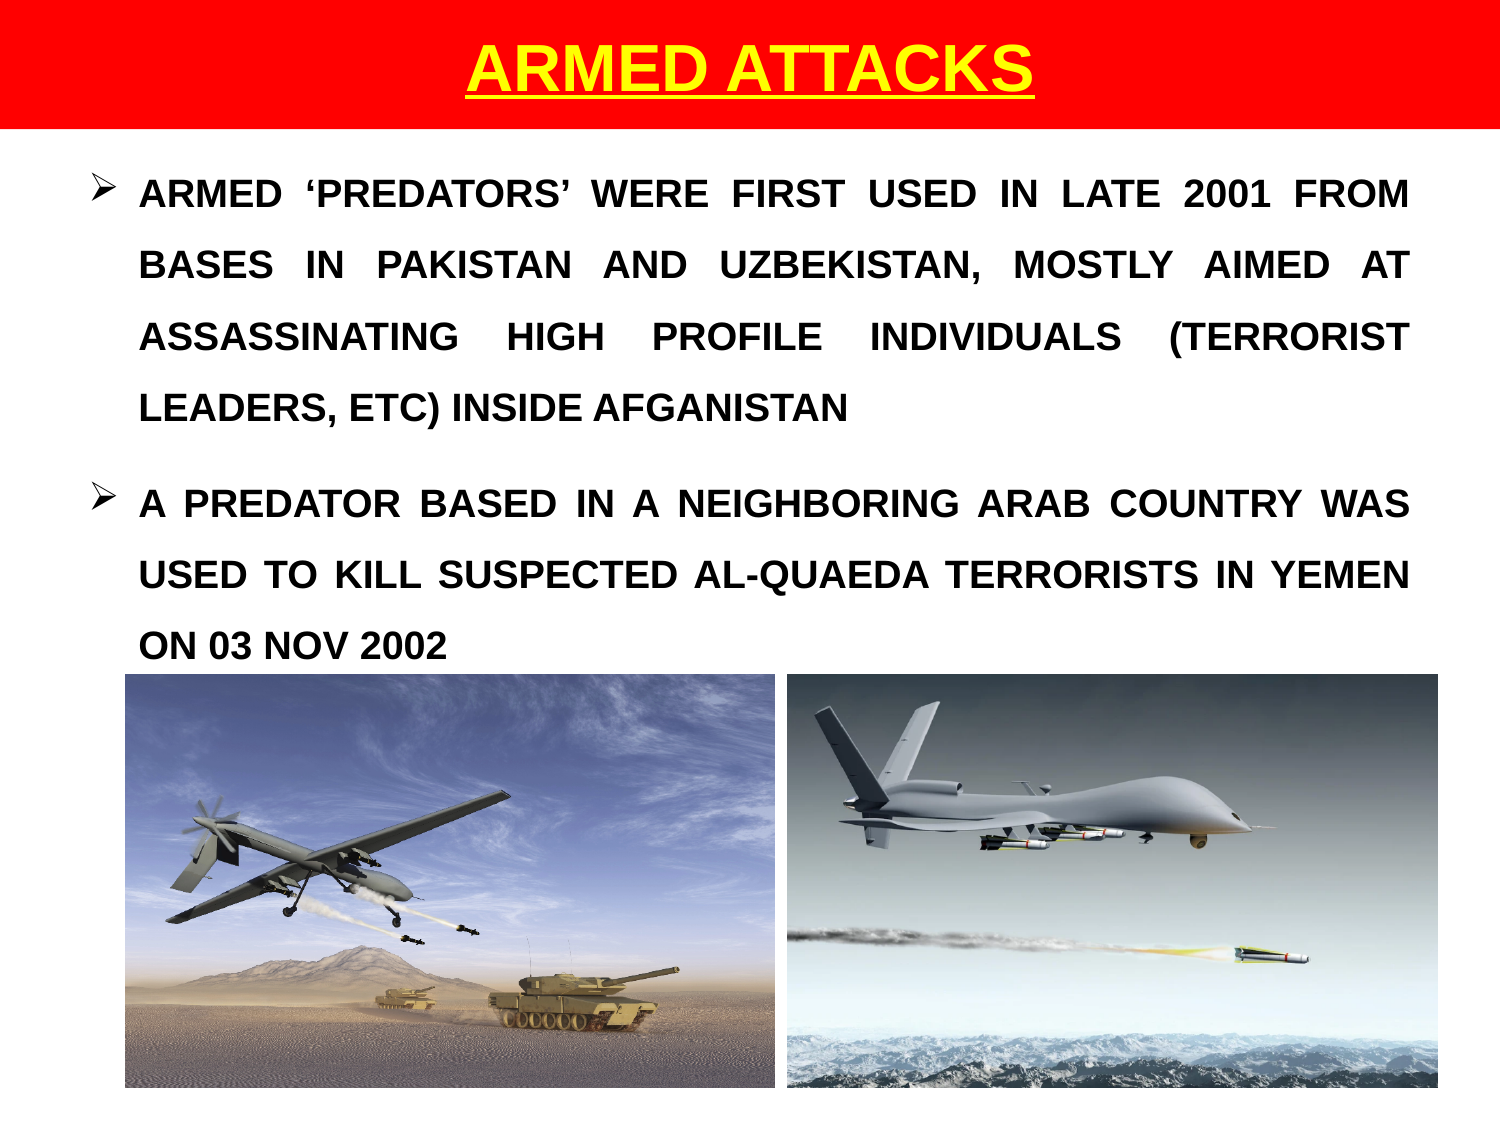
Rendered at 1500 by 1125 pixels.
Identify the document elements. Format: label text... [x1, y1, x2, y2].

picture [124, 674, 776, 1088]
title ARMED ATTACKS [0, 0, 1500, 130]
picture [787, 674, 1438, 1088]
list ARMED ‘PREDATORS’ WERE FIRST USED IN LATE 2001 FROM BASES IN PAKISTAN AND UZBEKISTAN, MOSTLY AIMED AT ASSASSINATING HIGH PROFILE INDIVIDUALS (TERRORIST LEADERS, ETC) INSIDE AFGANISTAN A PREDATOR BASED IN A NEIGHBORING ARAB COUNTRY WAS USED TO KILL SUSPECTED AL-QUAEDA TERRORISTS IN YEMEN ON 03 NOV 2002 [75, 137, 1425, 543]
